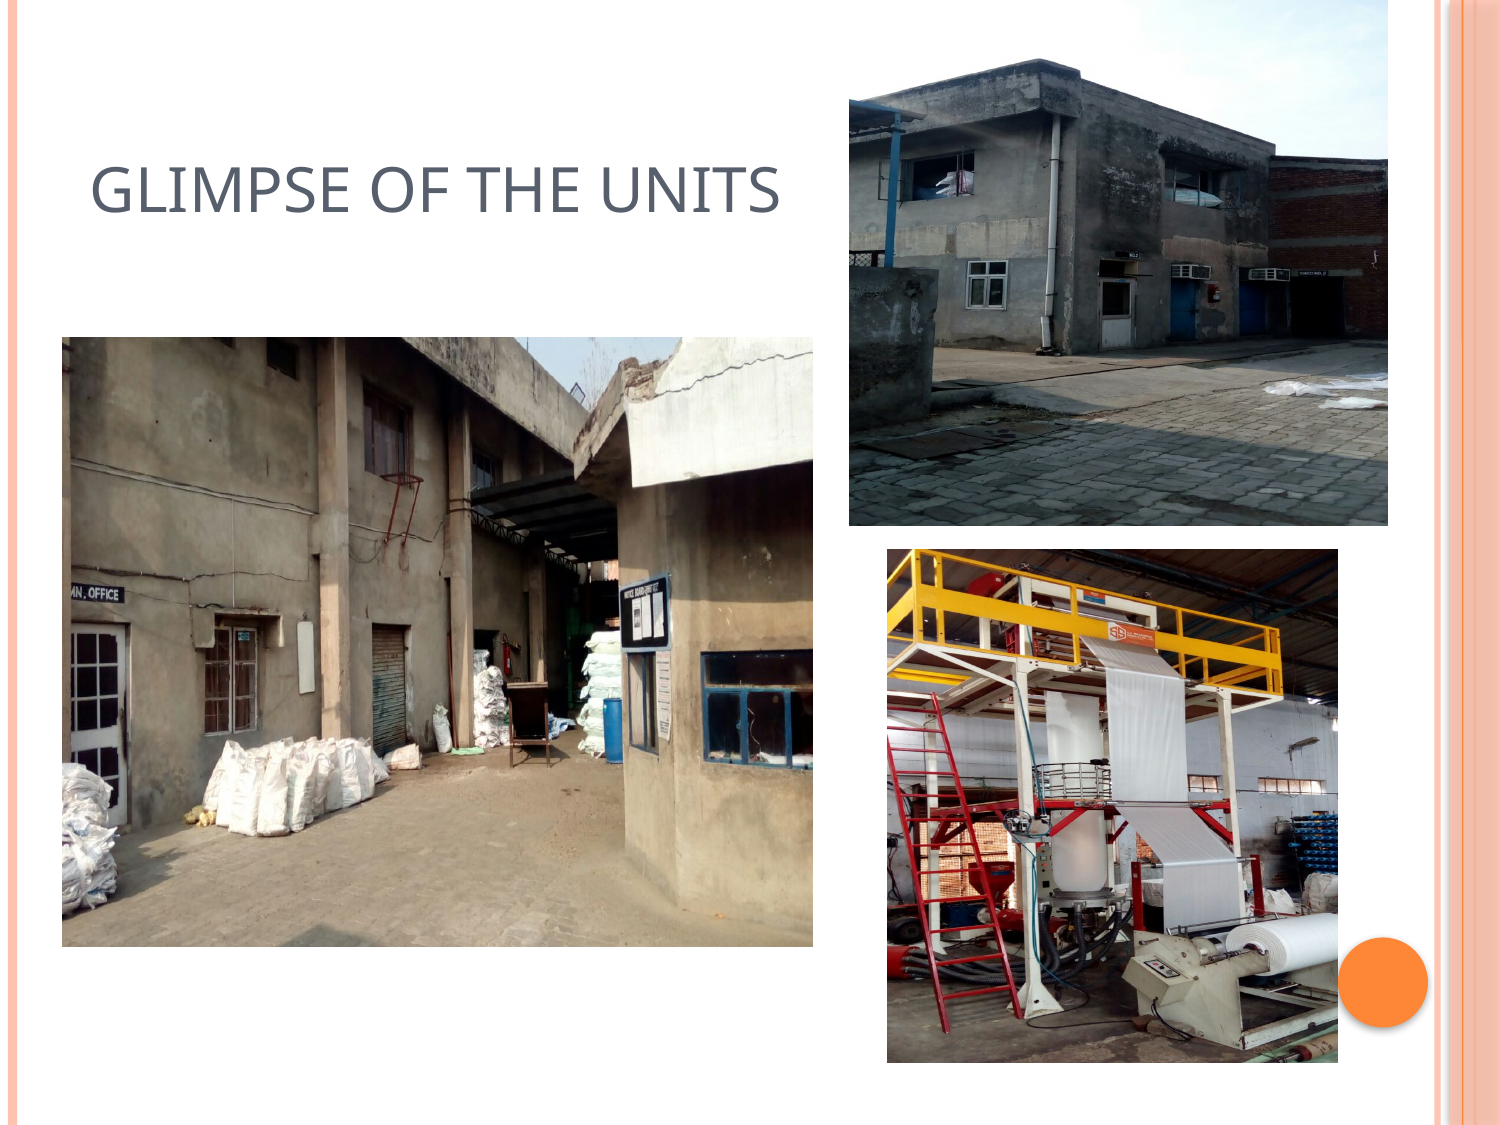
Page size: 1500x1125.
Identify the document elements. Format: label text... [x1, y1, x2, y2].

title Glimpse of the units [75, 45, 843, 233]
picture [61, 336, 813, 948]
picture [849, 0, 1388, 527]
picture [886, 549, 1338, 1063]
